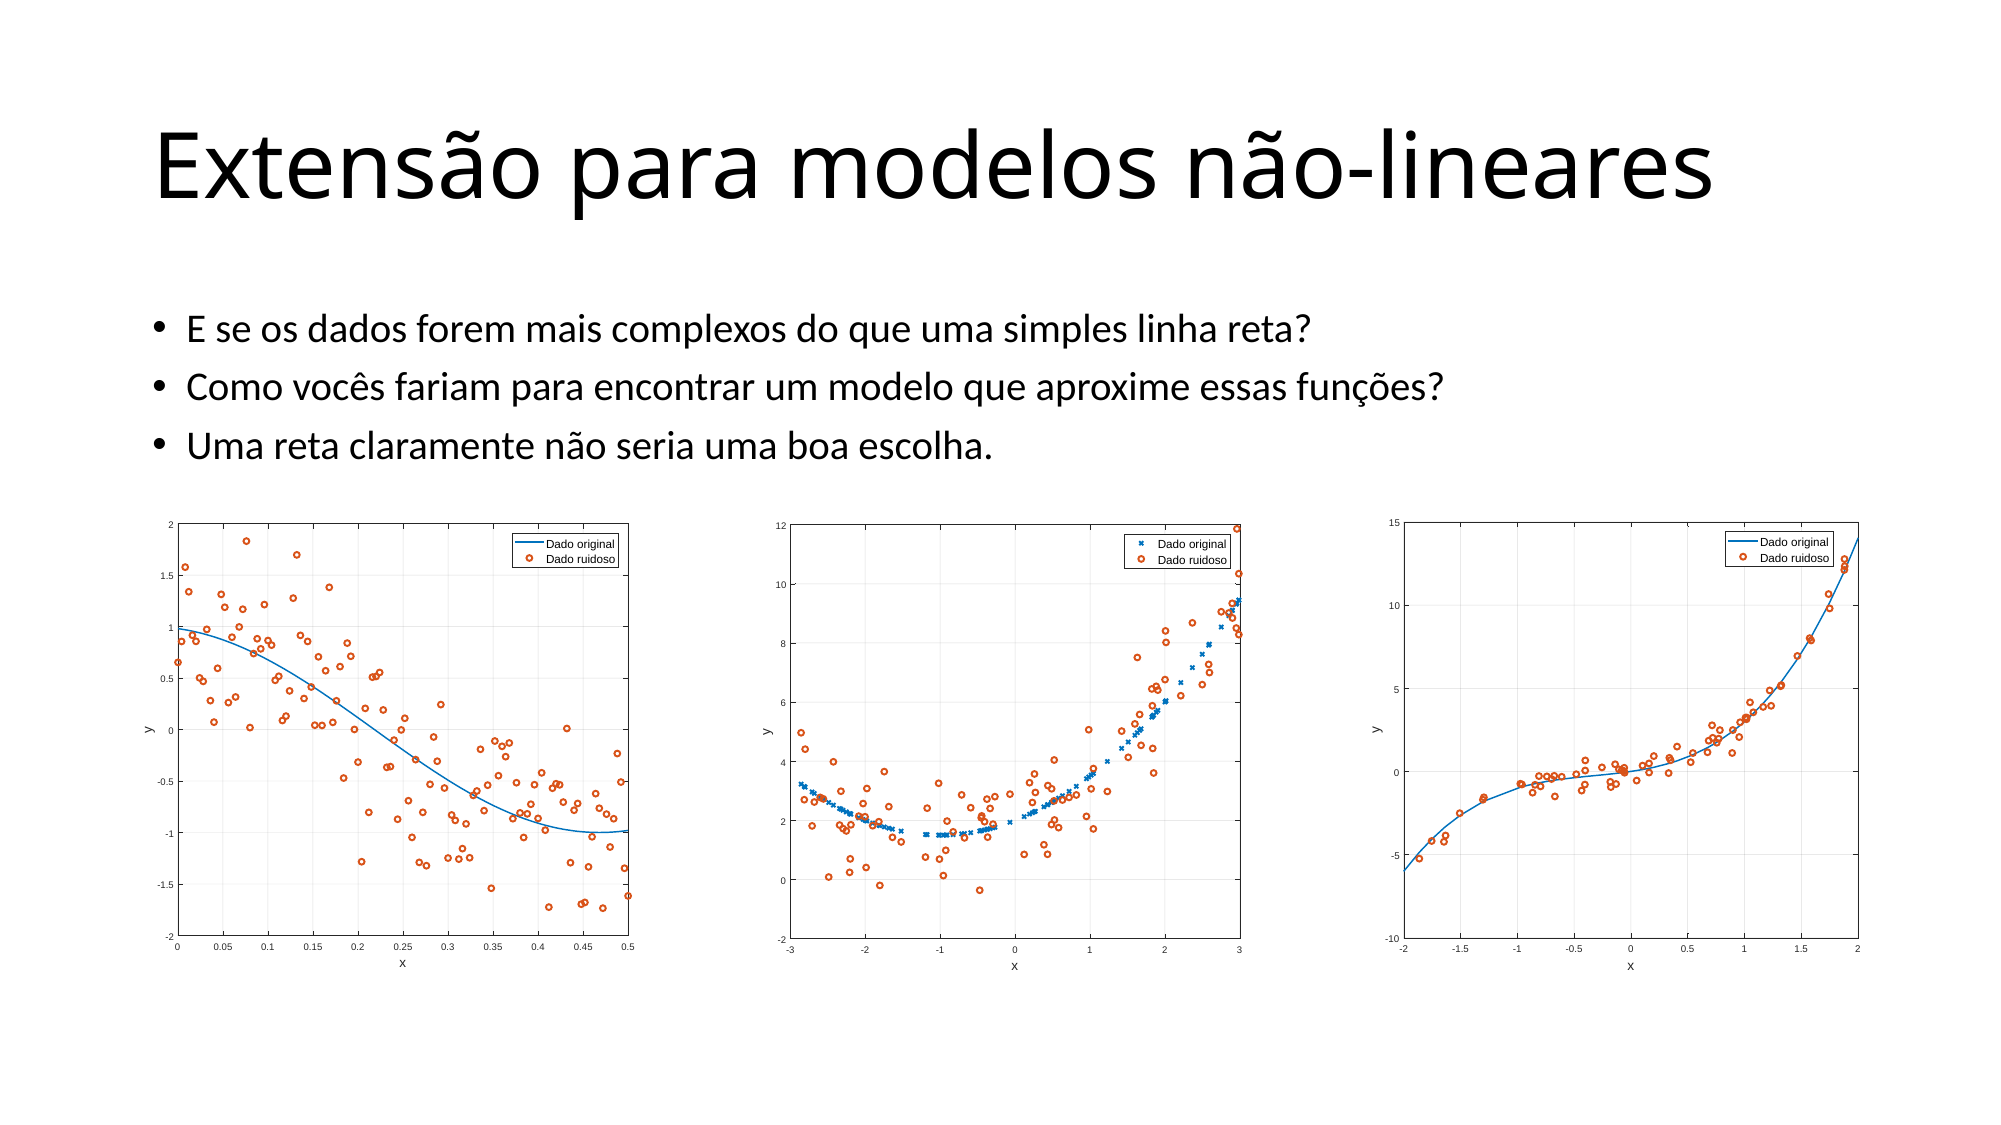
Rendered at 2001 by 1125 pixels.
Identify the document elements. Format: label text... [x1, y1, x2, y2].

list E se os dados forem mais complexos do que uma simples linha reta? Como vocês fariam para encontrar um modelo que aproxime essas funções? Uma reta claramente não seria uma boa escolha. [137, 299, 1923, 478]
picture [756, 517, 1244, 973]
picture [1362, 517, 1866, 974]
title Extensão para modelos não-lineares [137, 59, 1863, 278]
picture [137, 517, 638, 973]
